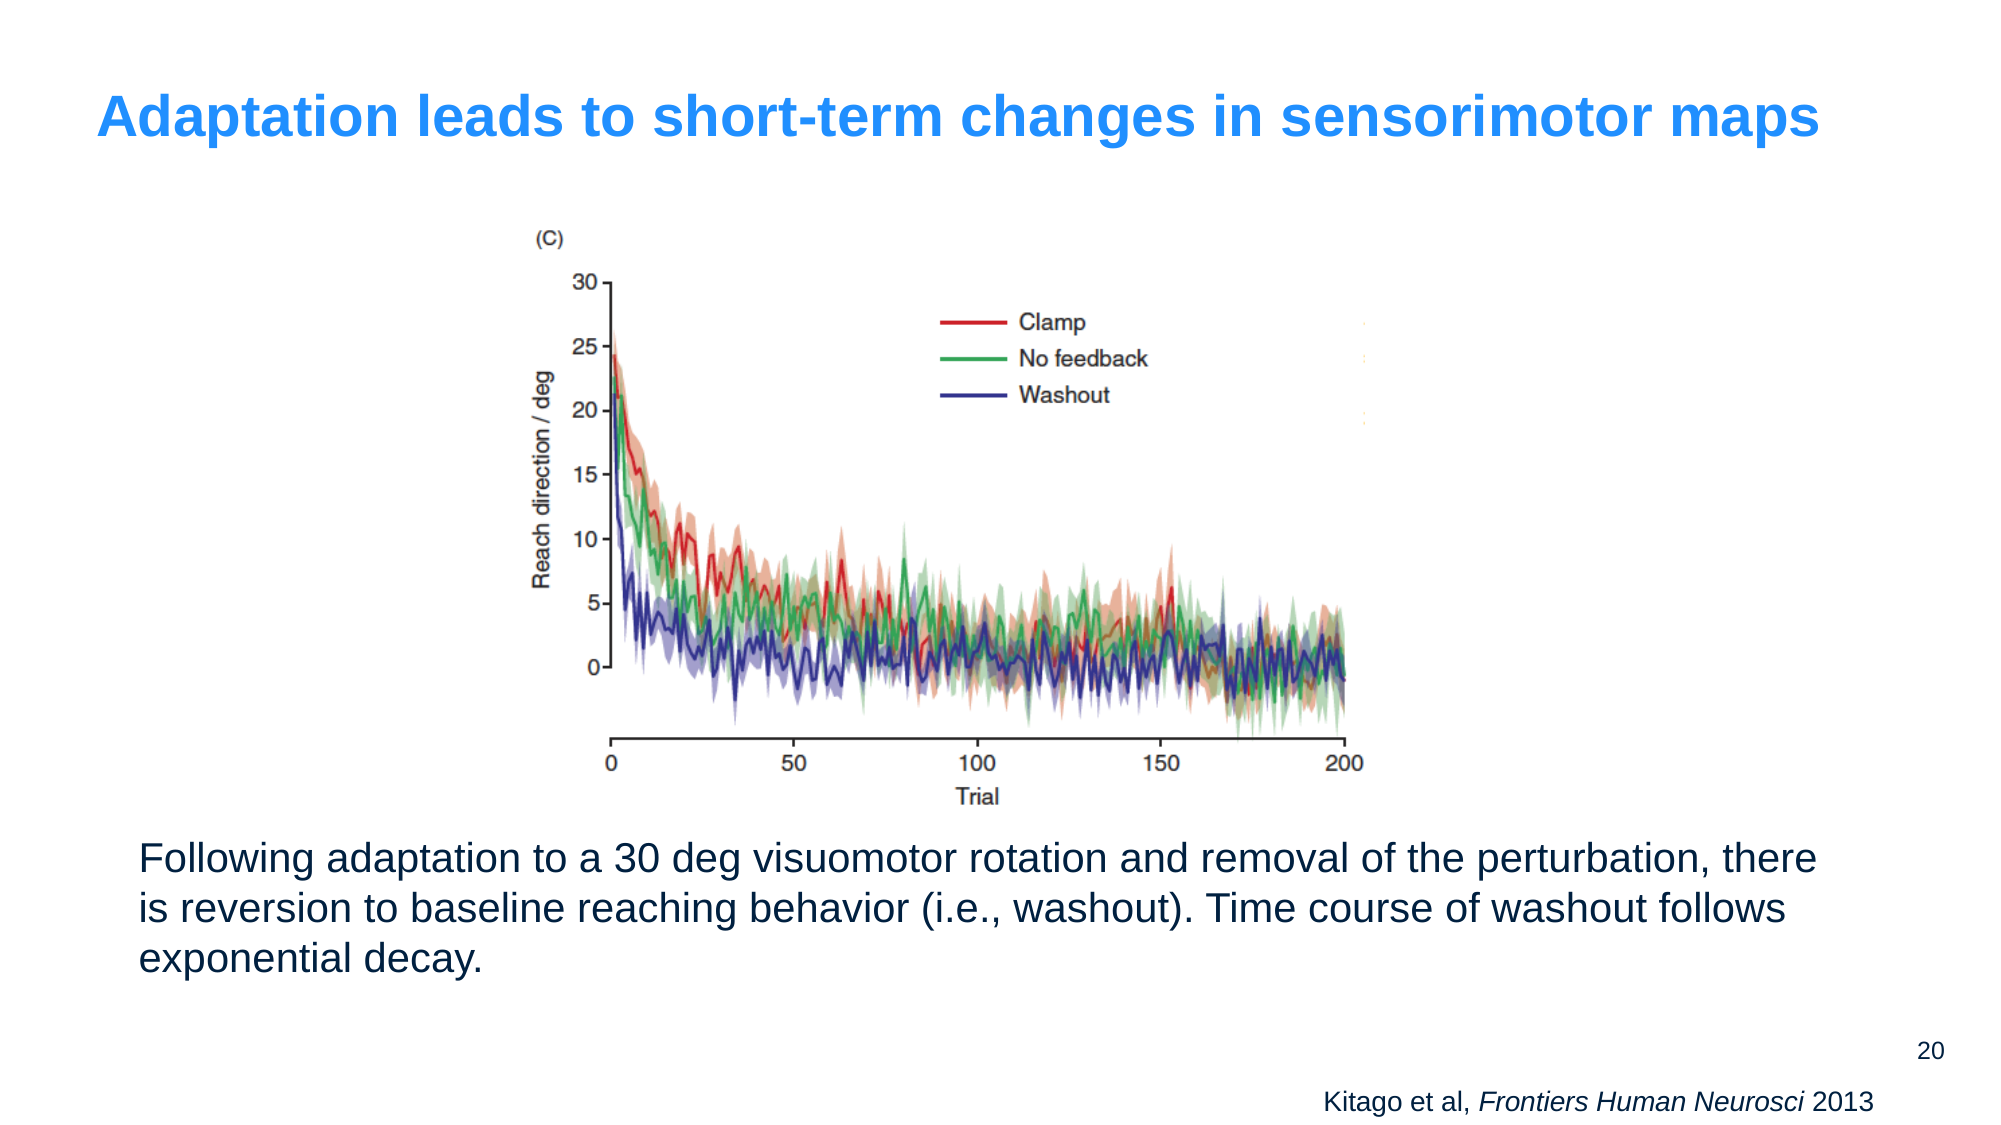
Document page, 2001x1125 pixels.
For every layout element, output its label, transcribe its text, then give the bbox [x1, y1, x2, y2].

picture [497, 217, 1365, 821]
text_box Kitago et al, Frontiers Human Neurosci 2013 [1308, 1075, 1913, 1125]
text_box Following adaptation to a 30 deg visuomotor rotation and removal of the perturbation, there is reversion to baseline reaching behavior (i.e., washout). Time course of washout follows exponential decay. [123, 823, 1842, 989]
title Adaptation leads to short-term changes in sensorimotor maps [96, 90, 1913, 227]
